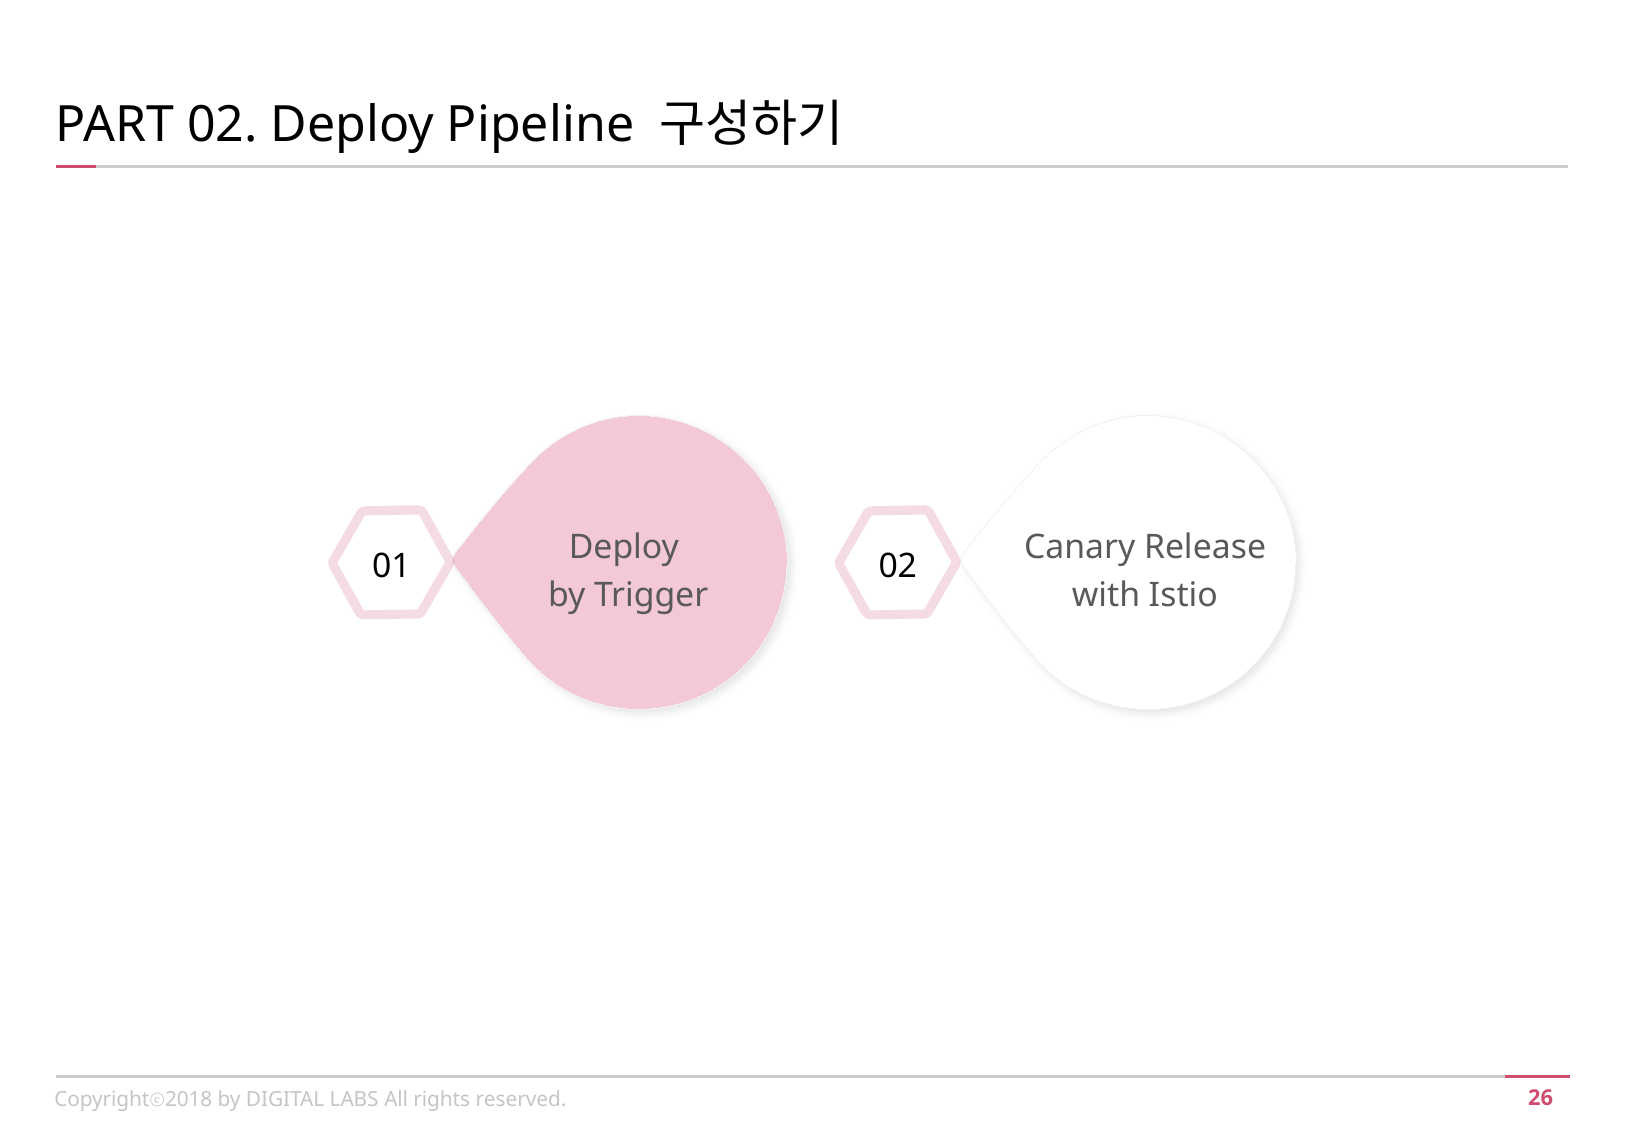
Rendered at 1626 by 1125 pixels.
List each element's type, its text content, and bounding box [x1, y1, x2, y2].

footer Copyrightⓒ2018 by DIGITAL LABS All rights reserved. [39, 1072, 895, 1124]
list PART 02. Deploy Pipeline 구성하기 [26, 87, 1124, 156]
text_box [328, 414, 1314, 711]
